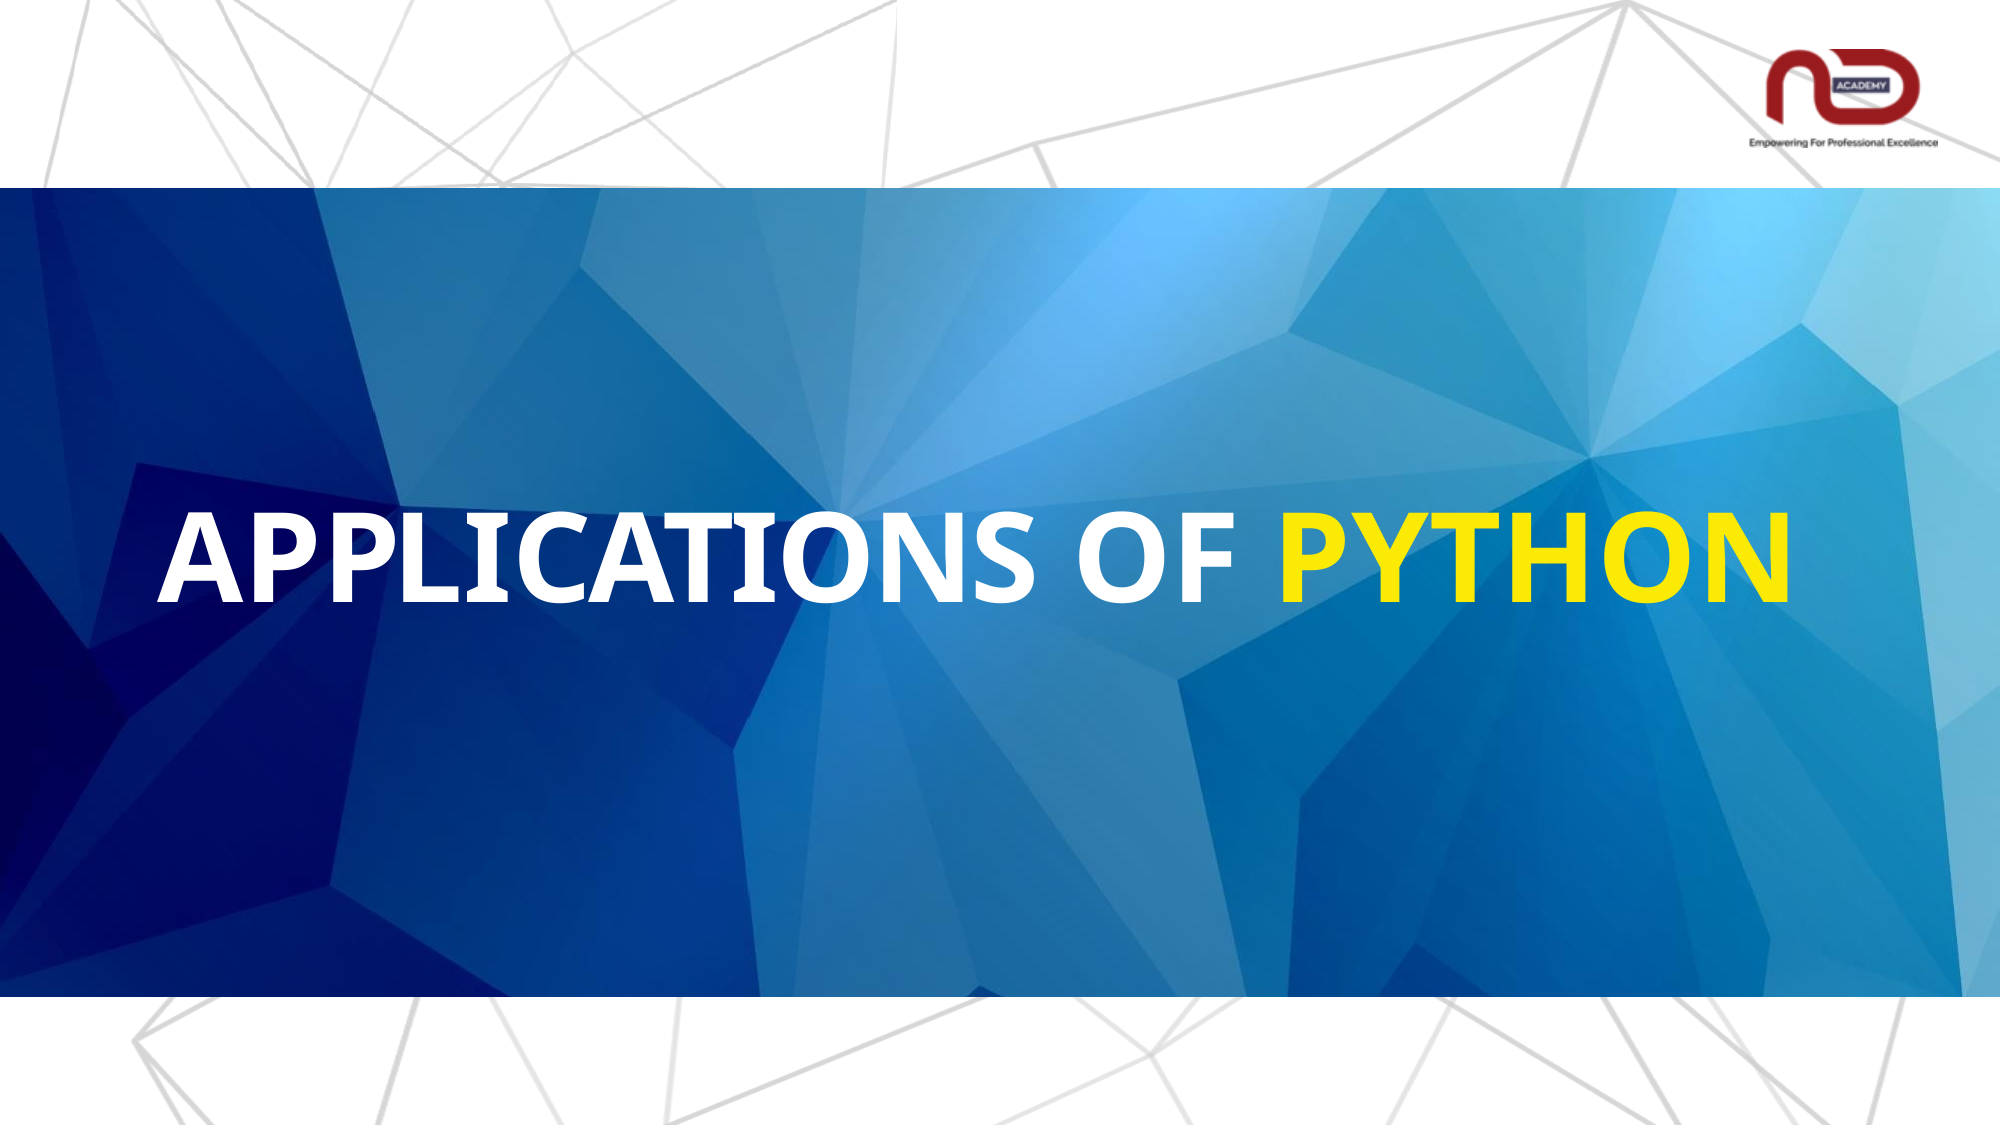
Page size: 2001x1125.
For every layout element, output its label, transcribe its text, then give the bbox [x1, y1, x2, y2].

picture [0, 0, 2000, 1125]
title APPLICATIONS OF PYTHON [155, 474, 1816, 665]
